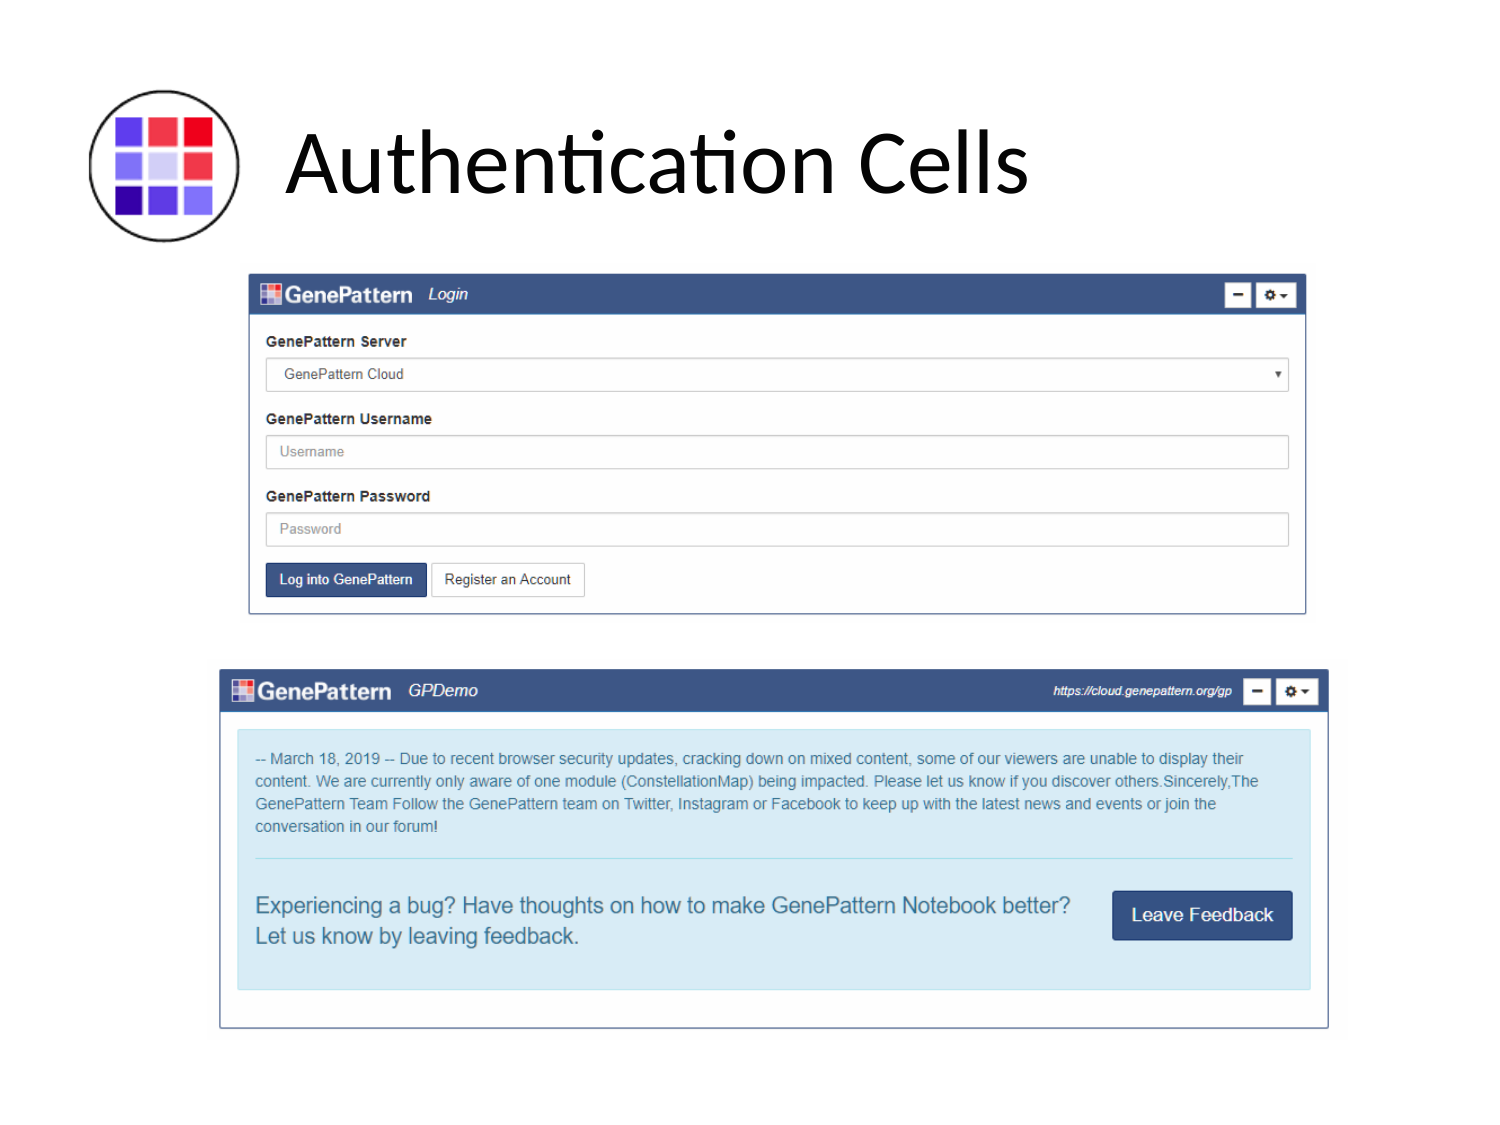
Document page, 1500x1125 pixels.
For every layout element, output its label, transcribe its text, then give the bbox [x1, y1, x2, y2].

picture [207, 659, 1349, 1040]
text_box Authentication Cells [284, 36, 1425, 278]
picture [74, 72, 1316, 624]
